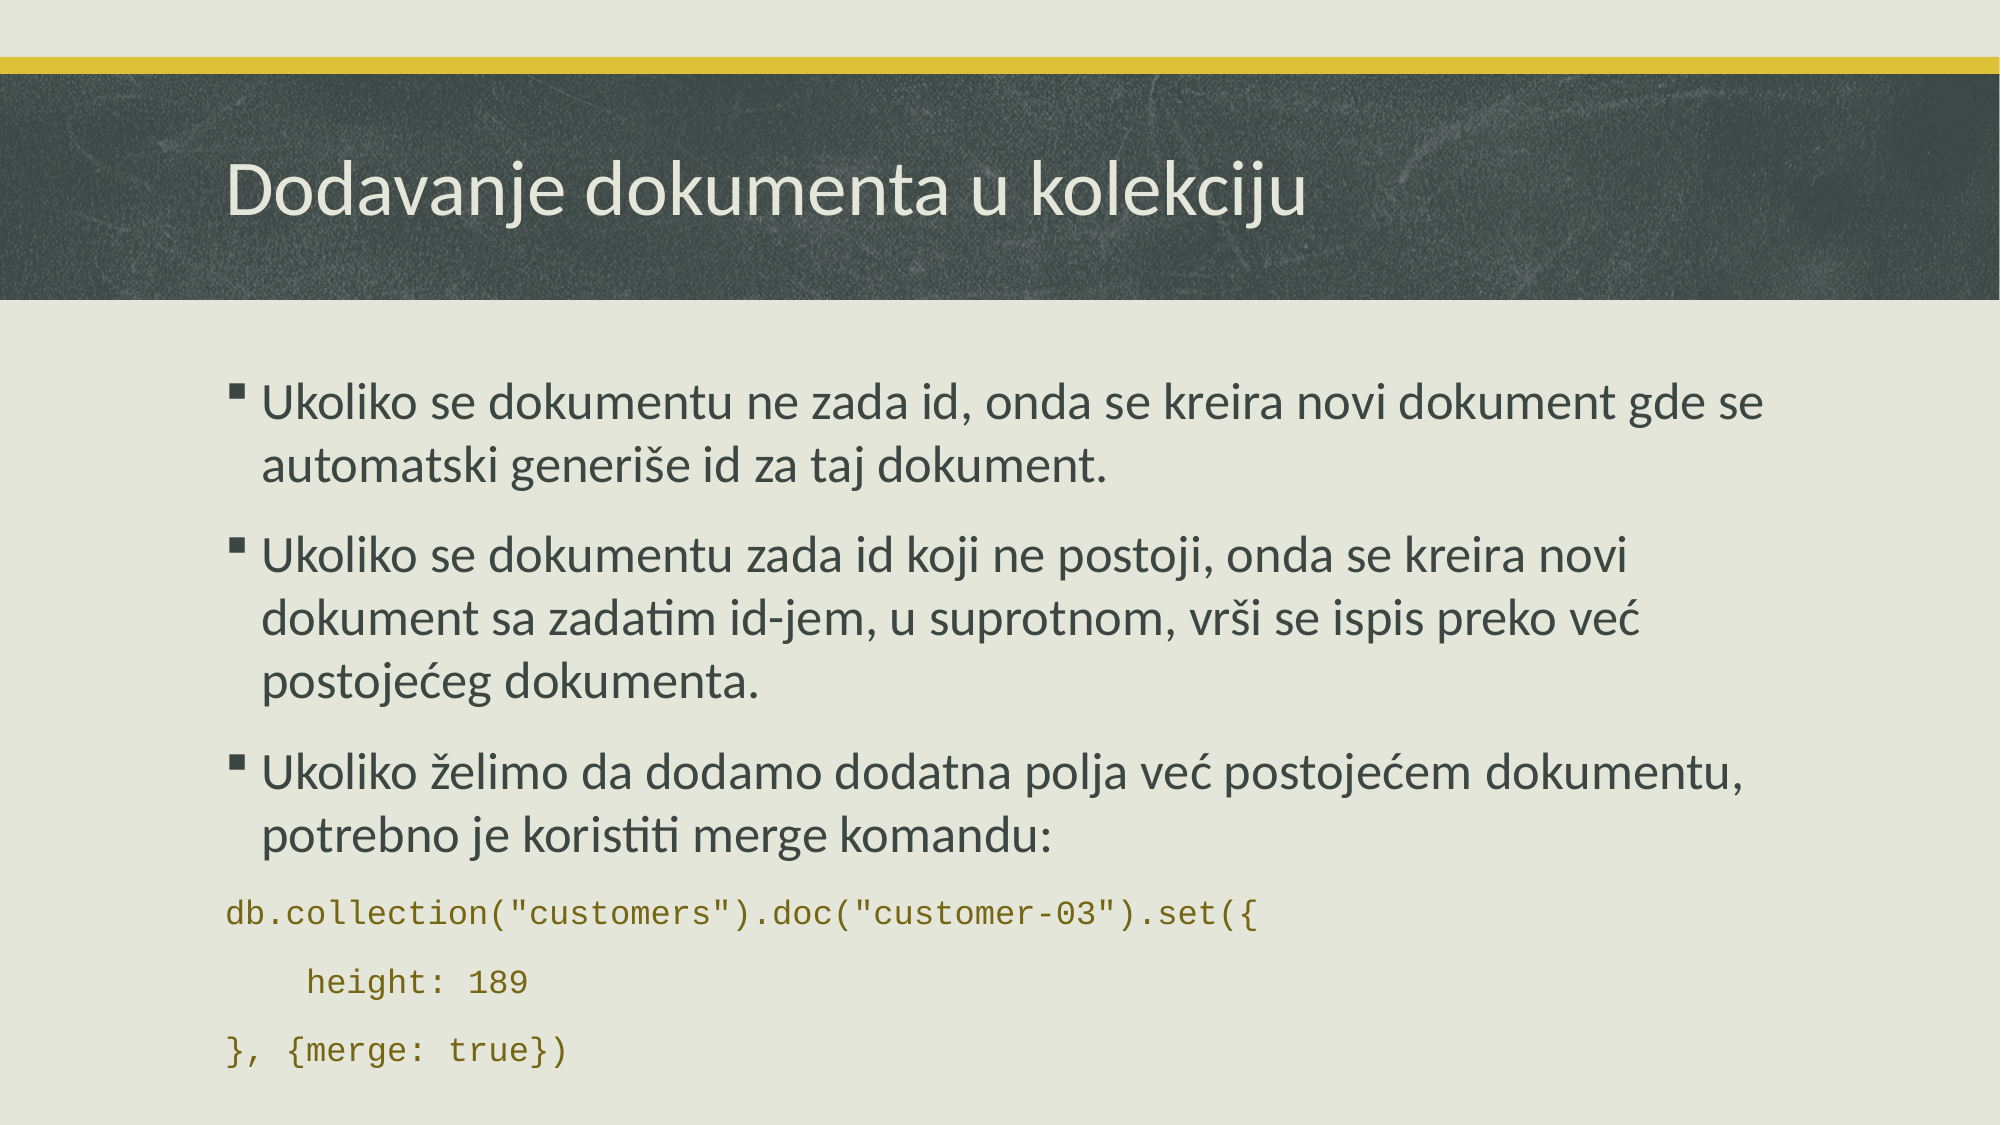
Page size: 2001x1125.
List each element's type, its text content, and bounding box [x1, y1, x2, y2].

title Dodavanje dokumenta u kolekciju [210, 76, 1790, 300]
list Ukoliko se dokumentu ne zada id, onda se kreira novi dokument gde se automatski generiše id za taj dokument. Ukoliko se dokumentu zada id koji ne postoji, onda se kreira novi dokument sa zadatim id-jem, u suprotnom, vrši se ispis preko već postojećeg dokumenta. Ukoliko želimo da dodamo dodatna polja već postojećem dokumentu, potrebno je koristiti merge komandu: db.collection("customers").doc("customer-03").set({ height: 189 }, {merge: true}) [210, 359, 1790, 1080]
picture [0, 74, 2000, 300]
